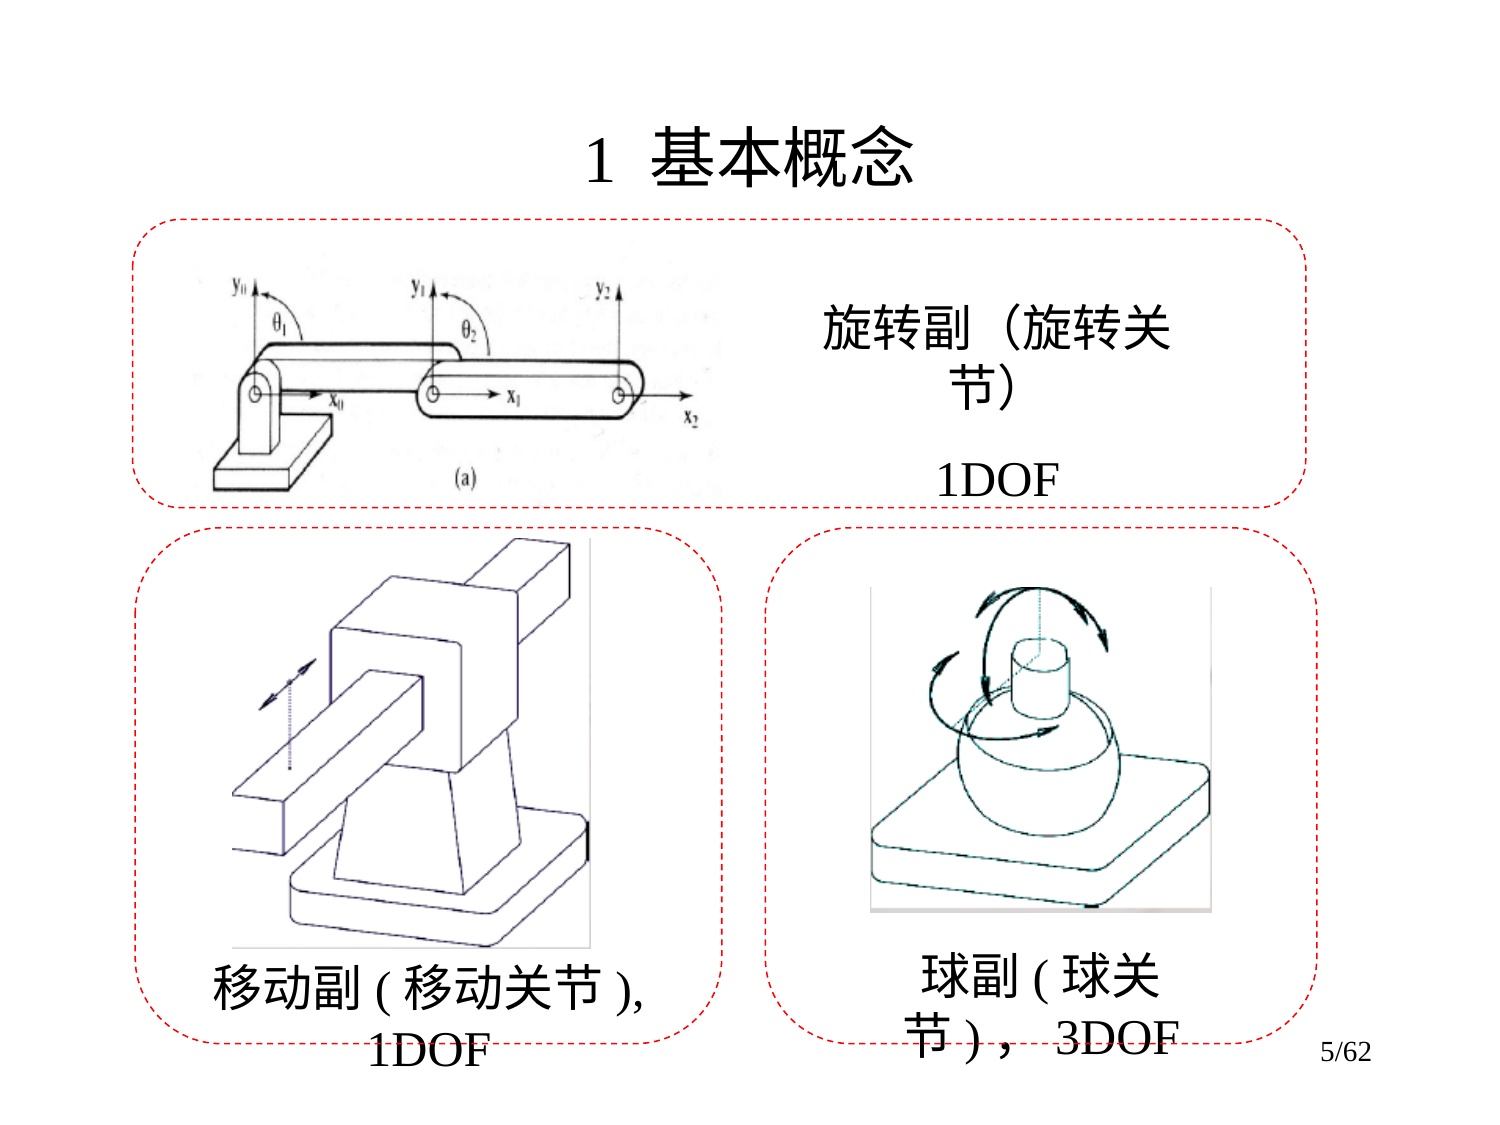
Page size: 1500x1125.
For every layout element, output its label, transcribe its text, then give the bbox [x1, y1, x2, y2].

text_box 旋转副（旋转关节） 1DOF [763, 508, 1232, 514]
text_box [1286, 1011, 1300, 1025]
title 1 基本概念 [112, 99, 1388, 213]
text_box 球副(球关节)，3DOF [782, 1010, 1074, 1072]
picture [870, 587, 1212, 914]
text_box 移动副(移动关节), 1DOF [134, 948, 724, 1084]
text_box [132, 219, 1306, 508]
picture [232, 538, 591, 949]
slide_number 5/62 [1074, 1025, 1388, 1100]
picture [193, 237, 722, 508]
text_box [765, 527, 1317, 1044]
text_box [135, 527, 722, 1044]
